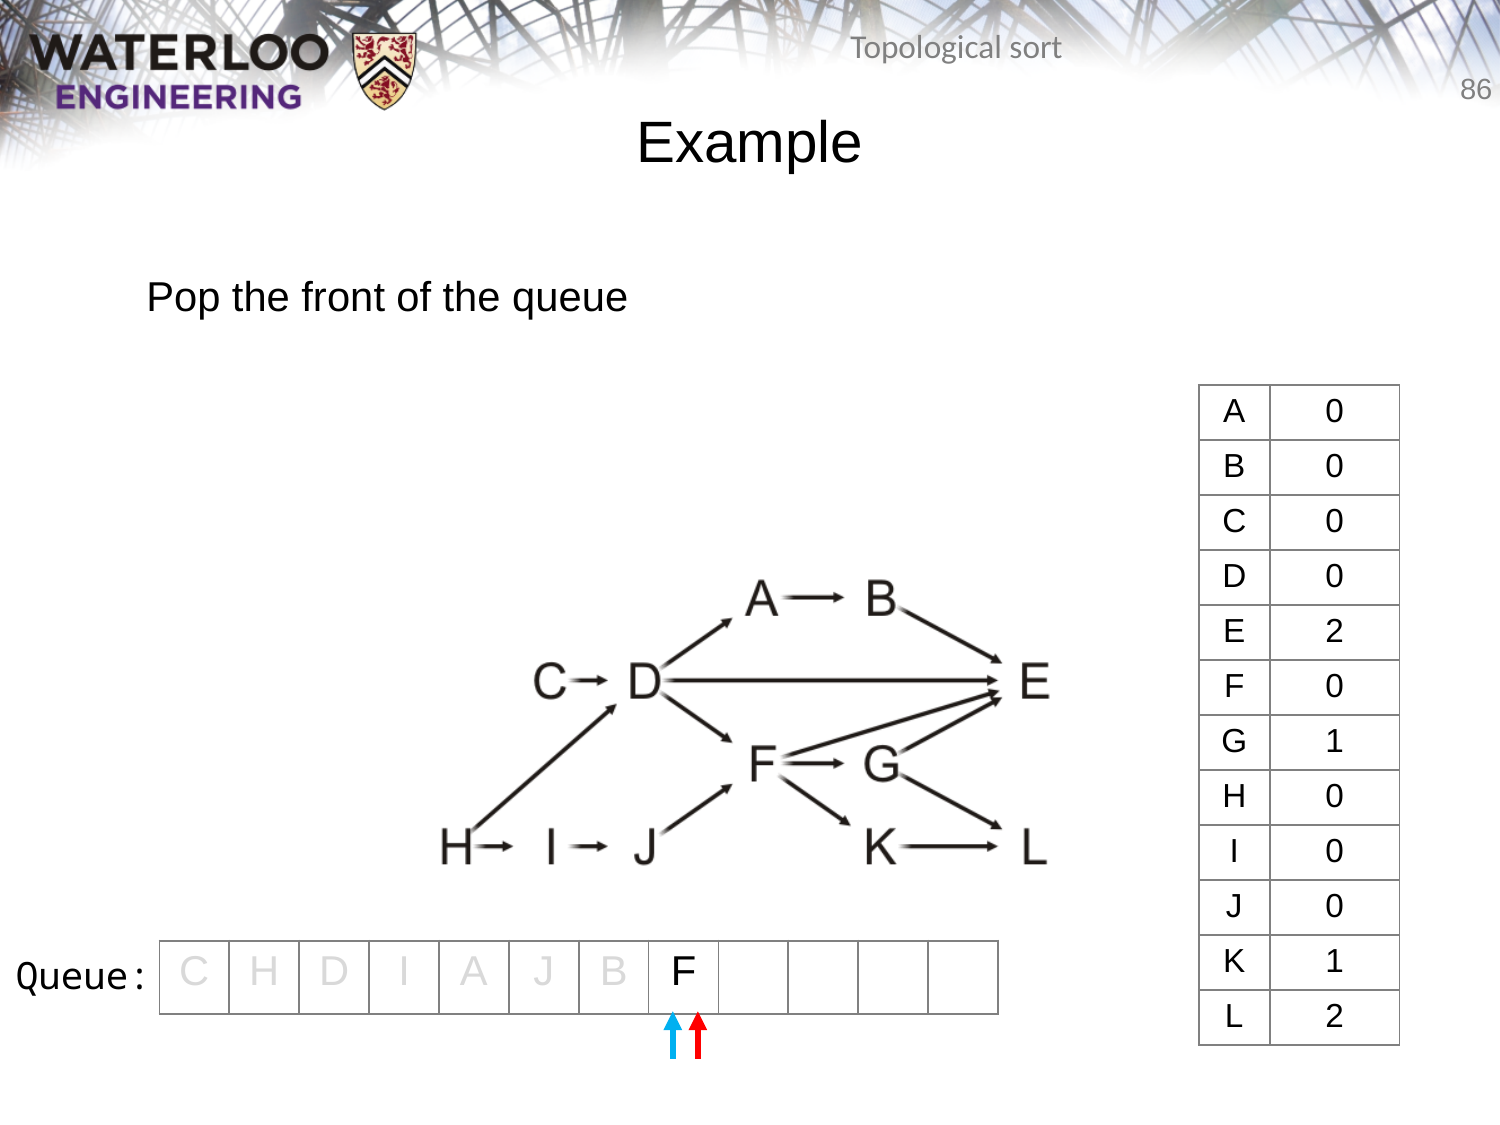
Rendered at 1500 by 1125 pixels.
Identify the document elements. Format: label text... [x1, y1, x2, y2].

table_header [859, 942, 927, 1013]
table_cell 2 [1271, 991, 1399, 1044]
table_cell 0 [1271, 661, 1399, 714]
table_cell H [1200, 771, 1269, 824]
table_header F [649, 942, 718, 1013]
picture [0, 0, 1500, 1125]
table_header 0 [1271, 386, 1399, 439]
table_header I [370, 942, 438, 1013]
table_cell 2 [1271, 606, 1399, 659]
table_cell C [1200, 496, 1269, 549]
table_cell 0 [1271, 826, 1399, 879]
list Pop the front of the queue [74, 262, 1426, 1006]
table_cell K [1200, 936, 1269, 989]
table_header A [440, 942, 508, 1013]
table_header D [300, 942, 368, 1013]
table_cell 0 [1271, 496, 1399, 549]
table_cell I [1200, 826, 1269, 879]
table_header [929, 942, 997, 1013]
table_cell 0 [1271, 551, 1399, 604]
table_header A [1200, 386, 1269, 439]
table_header [719, 942, 787, 1013]
table_cell 0 [1271, 771, 1399, 824]
table_cell 0 [1271, 441, 1399, 494]
table_cell 0 [1271, 881, 1399, 934]
table_cell B [1200, 441, 1269, 494]
table_header H [230, 942, 298, 1013]
table_cell J [1200, 881, 1269, 934]
table_cell L [1200, 991, 1269, 1044]
table_header C [160, 942, 228, 1013]
table_cell 1 [1271, 716, 1399, 769]
table_cell G [1200, 716, 1269, 769]
table_cell E [1200, 606, 1269, 659]
table_cell D [1200, 551, 1269, 604]
table_cell F [1200, 661, 1269, 714]
table_header B [580, 942, 648, 1013]
table_cell 1 [1271, 936, 1399, 989]
table_header [789, 942, 857, 1013]
text_box Queue: [1, 944, 166, 1005]
title Example [74, 44, 1426, 233]
table_header J [510, 942, 578, 1013]
